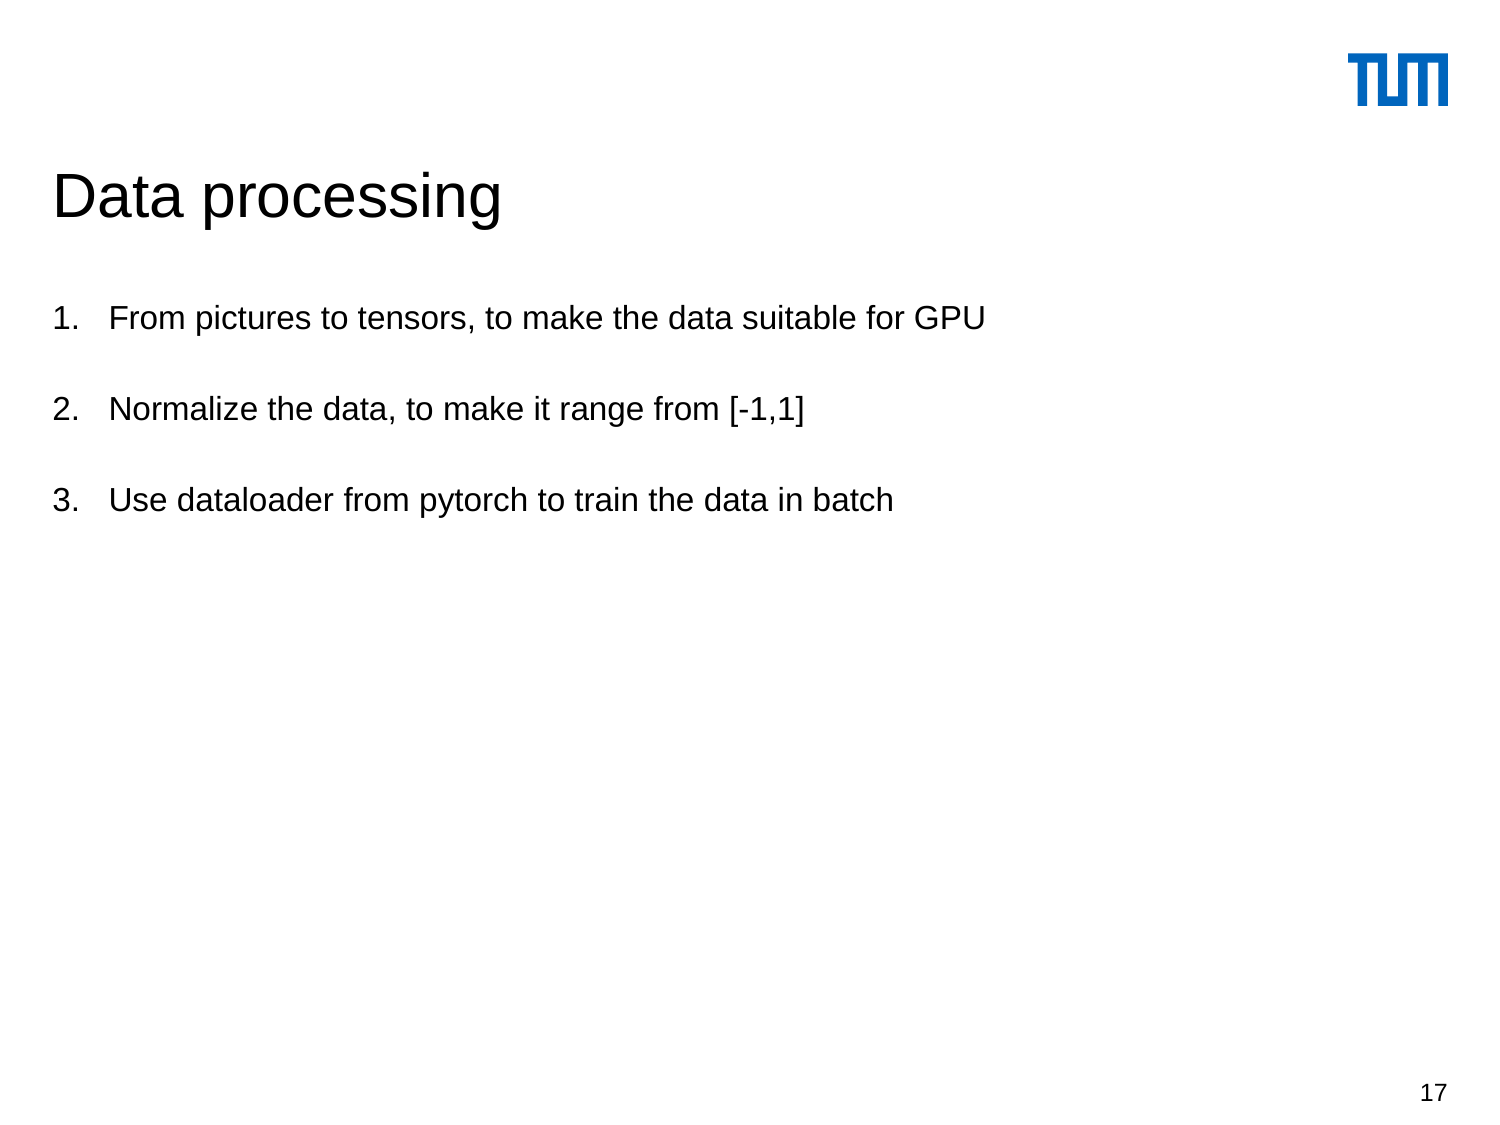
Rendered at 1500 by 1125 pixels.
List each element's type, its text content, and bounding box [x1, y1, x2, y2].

slide_number 17 [1111, 1061, 1448, 1122]
list From pictures to tensors, to make the data suitable for GPU Normalize the data, to make it range from [-1,1] Use dataloader from pytorch to train the data in batch [52, 290, 1449, 1062]
title Data processing [52, 162, 1449, 231]
